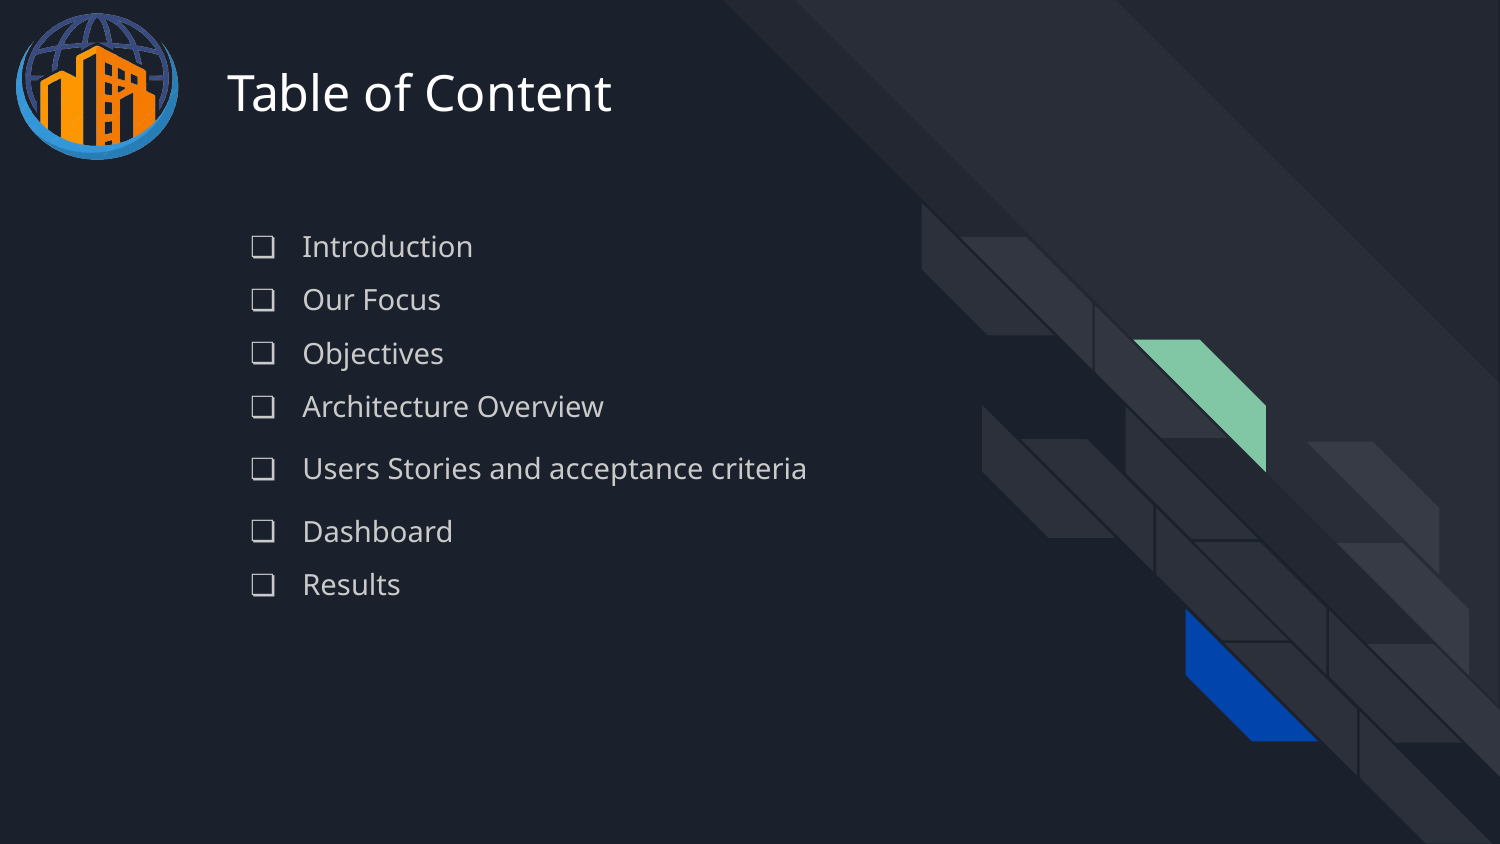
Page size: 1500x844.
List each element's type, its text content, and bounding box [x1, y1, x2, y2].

picture [0, 0, 194, 174]
text_box Results [212, 557, 708, 611]
text_box Objectives [212, 325, 708, 379]
title Table of Content [212, 46, 1367, 127]
text_box Dashboard [212, 503, 708, 557]
text_box Users Stories and acceptance criteria [212, 441, 923, 495]
text_box Our Focus [212, 272, 708, 325]
text_box Architecture Overview [212, 379, 708, 433]
text_box Introduction [212, 219, 708, 272]
